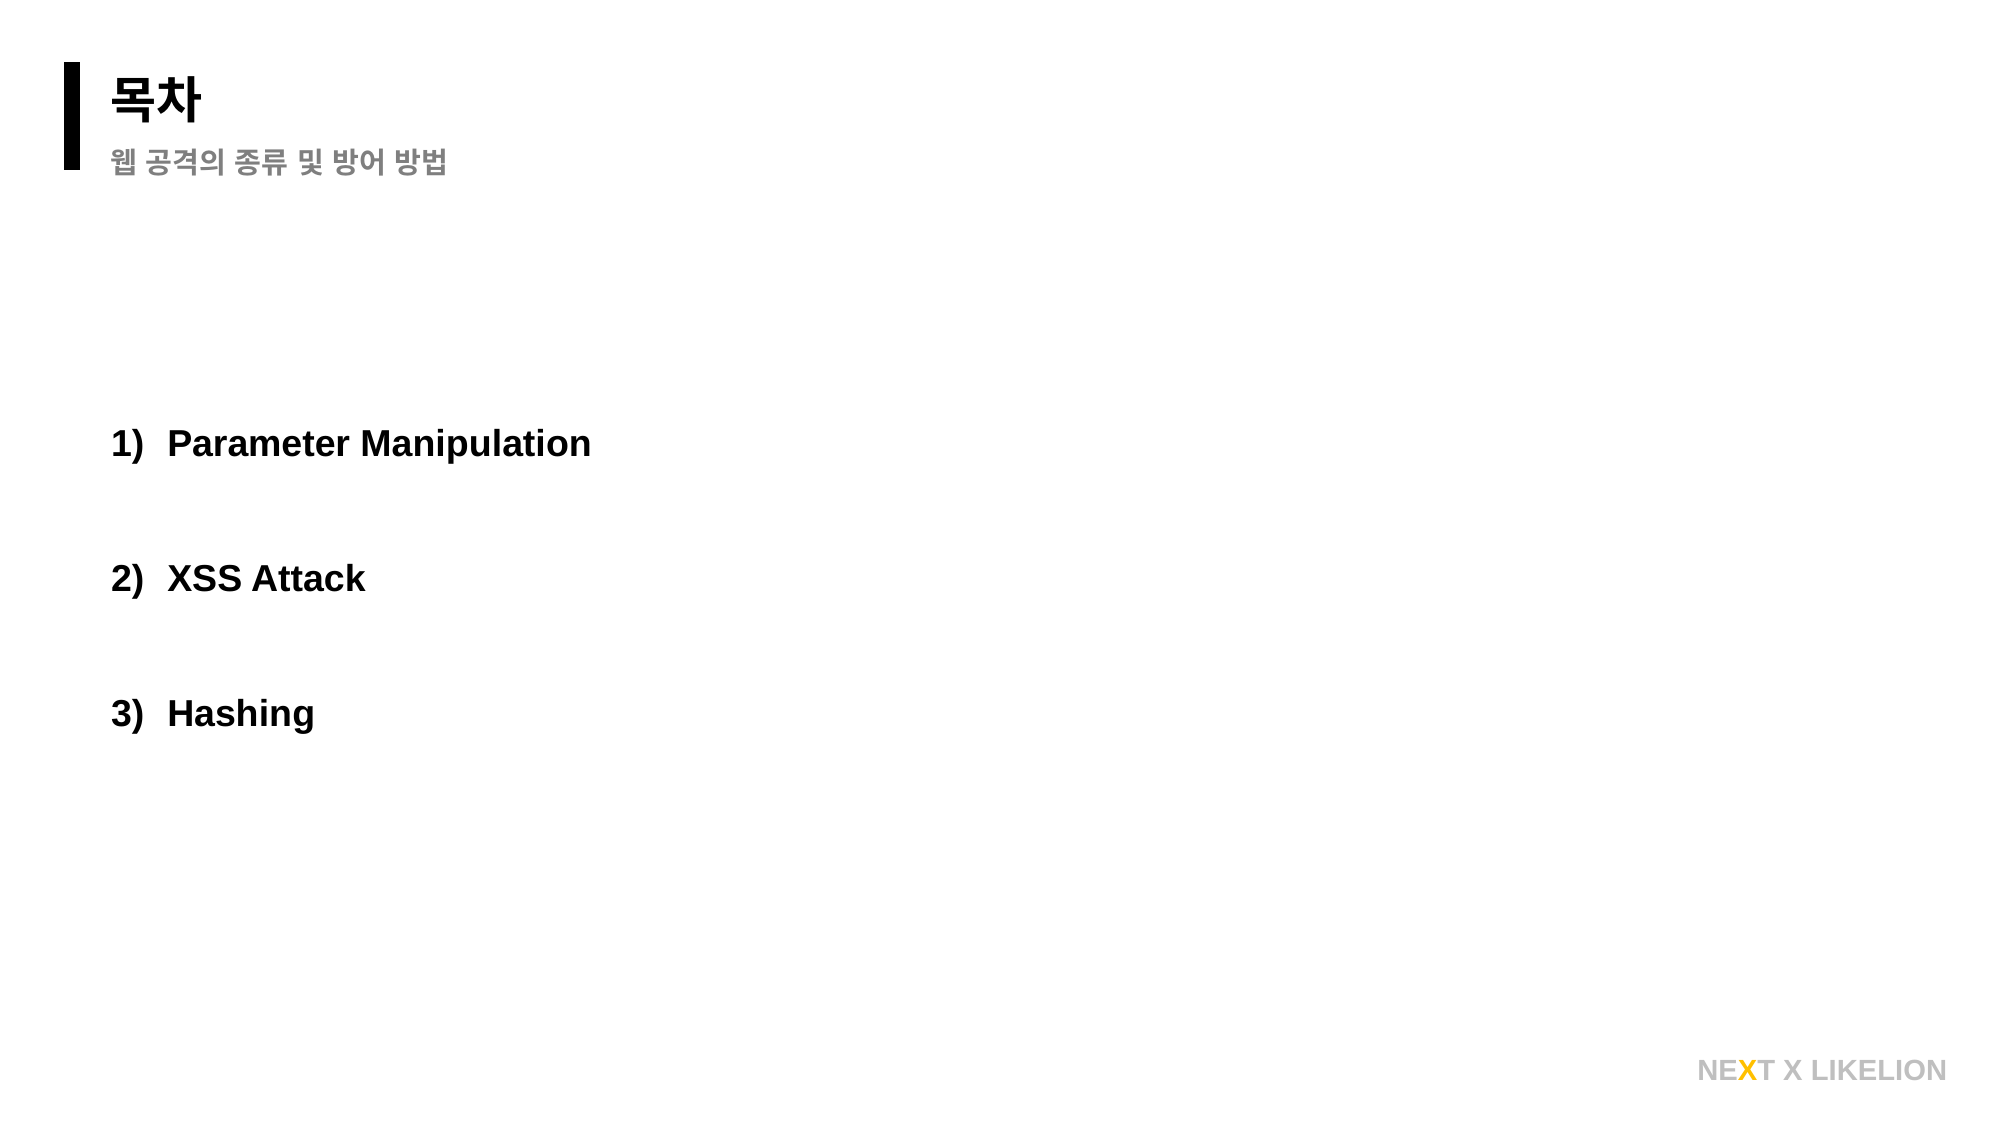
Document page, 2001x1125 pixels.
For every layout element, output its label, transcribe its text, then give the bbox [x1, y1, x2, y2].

text_box 목차 [95, 61, 984, 137]
text_box Parameter Manipulation XSS Attack Hashing [96, 388, 1870, 741]
text_box [64, 63, 80, 170]
text_box 웹 공격의 종류 및 방어 방법 [95, 137, 510, 188]
text_box NEXT X LIKELION [1682, 1044, 1965, 1095]
